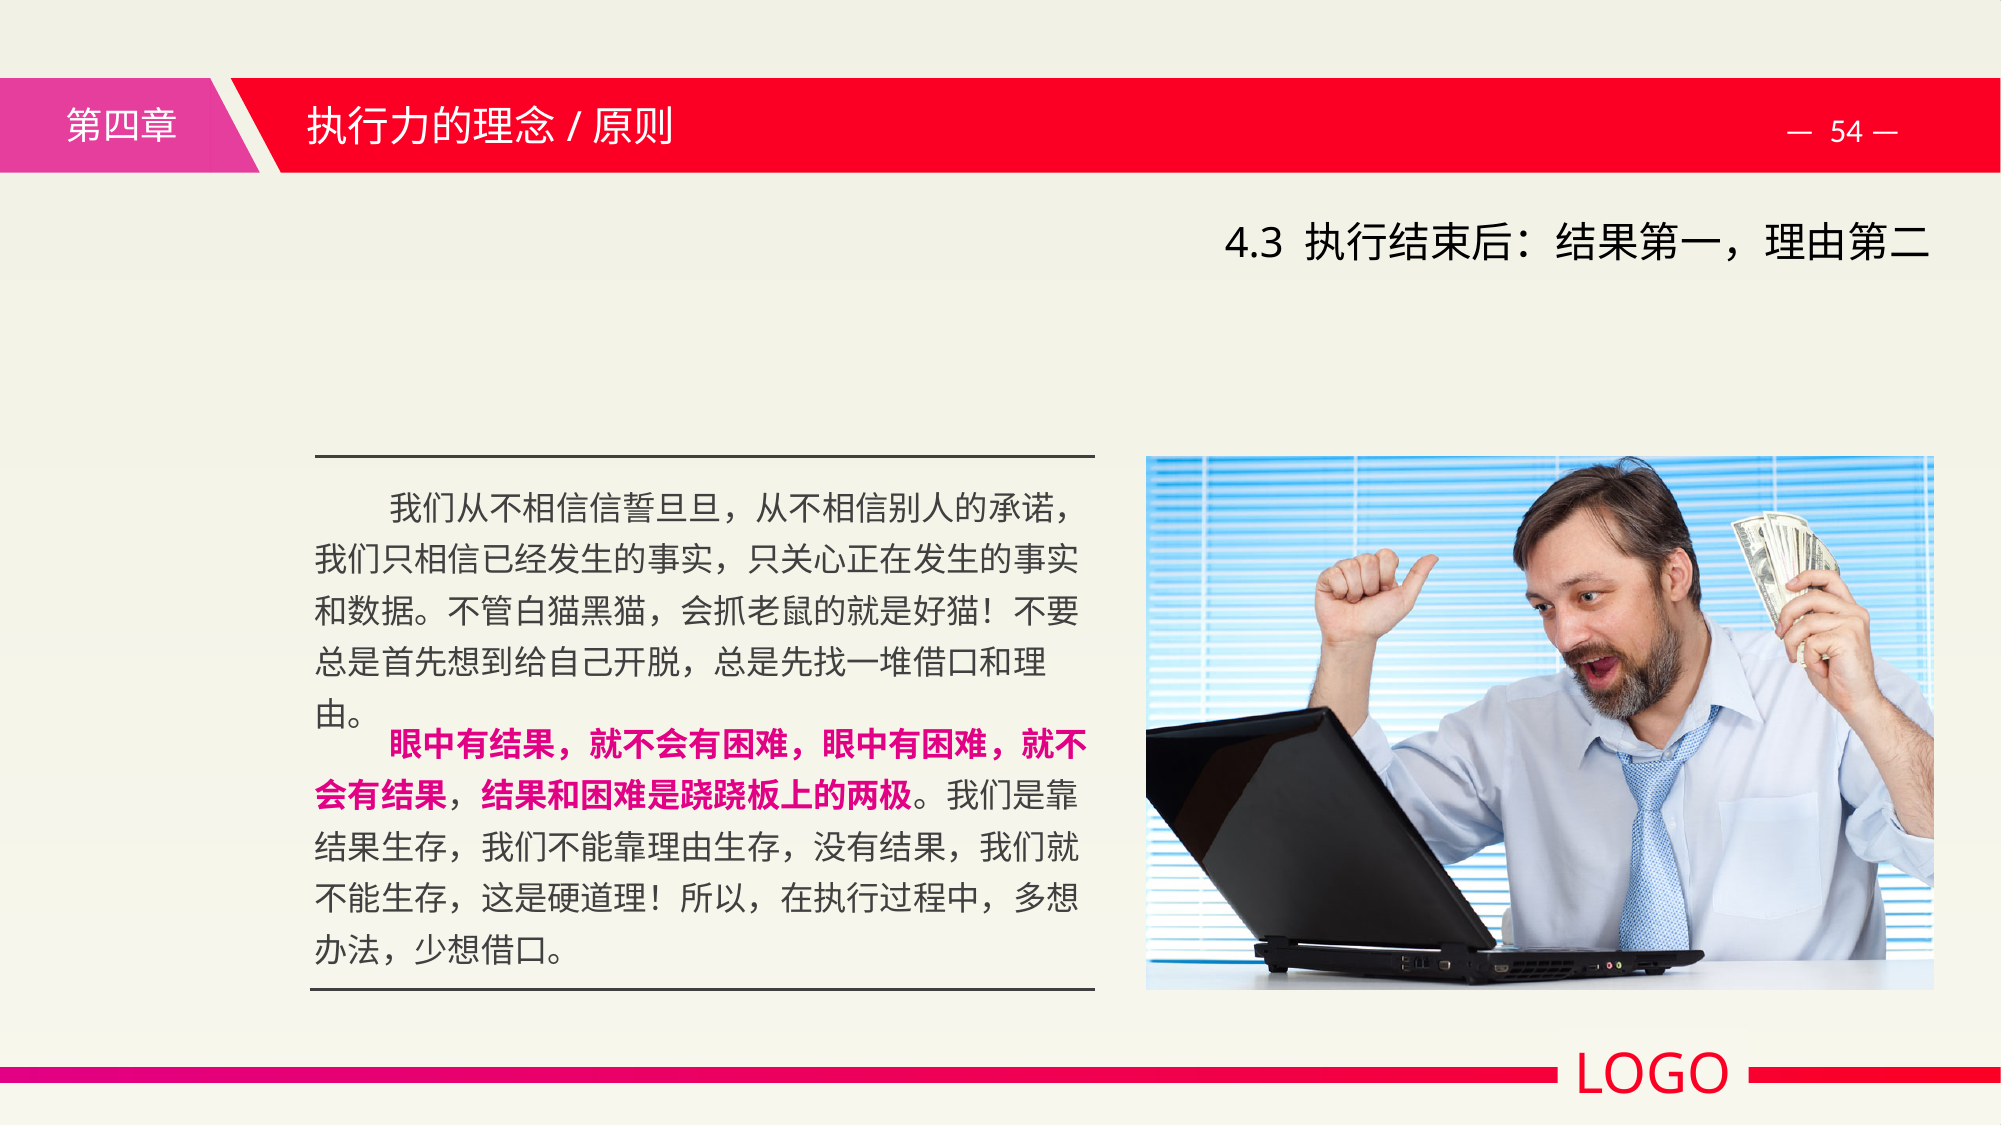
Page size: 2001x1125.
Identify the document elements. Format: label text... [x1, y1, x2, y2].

text_box 眼中有结果，就不会有困难，眼中有困难，就不会有结果，结果和困难是跷跷板上的两极。我们是靠结果生存，我们不能靠理由生存，没有结果，我们就不能生存，这是硬道理！所以，在执行过程中，多想办法，少想借口。 [299, 704, 1119, 977]
picture [1146, 455, 1934, 991]
text_box 我们从不相信信誓旦旦，从不相信别人的承诺，我们只相信已经发生的事实，只关心正在发生的事实和数据。不管白猫黑猫，会抓老鼠的就是好猫！不要总是首先想到给自己开脱，总是先找一堆借口和理由。 [299, 467, 1119, 704]
text_box 4.3 执行结束后：结果第一，理由第二 [1118, 208, 1946, 273]
